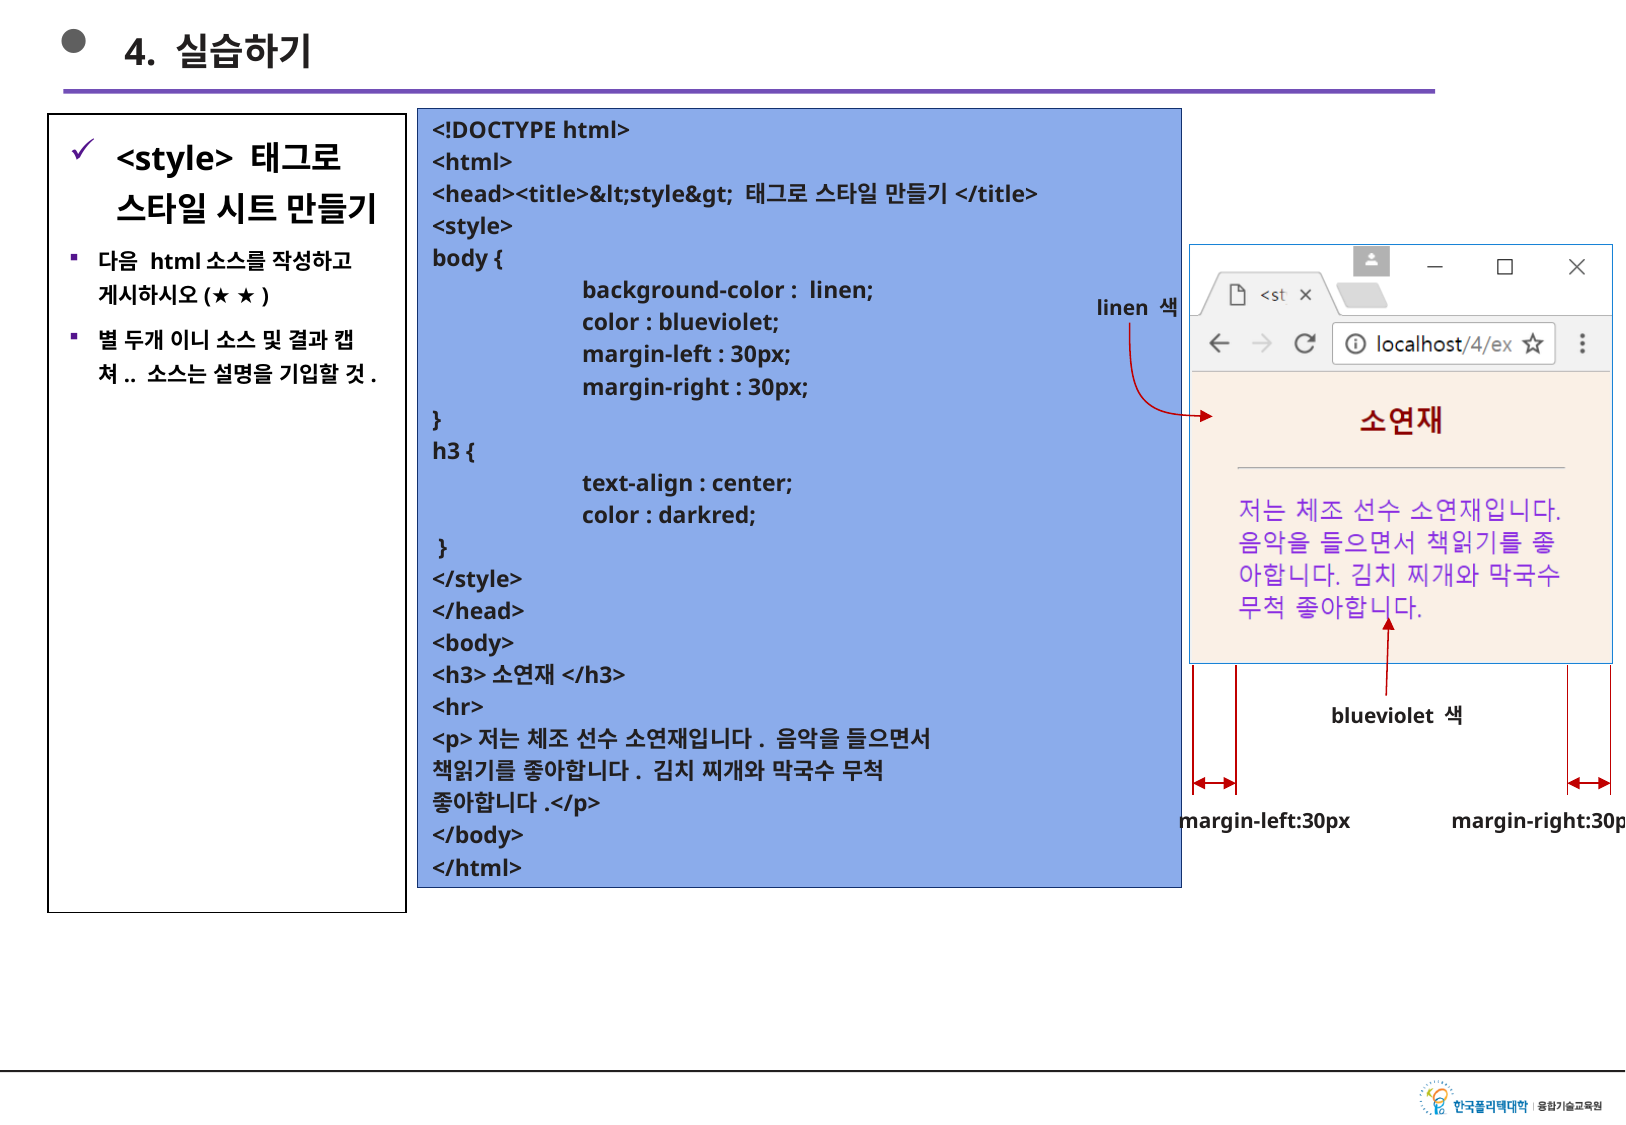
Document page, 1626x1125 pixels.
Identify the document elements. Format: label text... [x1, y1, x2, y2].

text_box <style> 태그로 스타일 시트 만들기 다음 html소스를 작성하고 게시하시오(★ ★ ) 별 두개 이니 소스 및 결과 캡쳐.. 소스는 설명을 기입할 것. [47, 114, 406, 913]
text_box margin-left:30px [1163, 800, 1366, 841]
text_box [1127, 327, 1184, 418]
picture [1189, 244, 1614, 664]
picture [1415, 1076, 1604, 1118]
text_box <!DOCTYPE html> <html> <head><title>&lt;style&gt; 태그로 스타일 만들기</title> <style> body { background-color : linen; color : blueviolet; margin-left : 30px; margin-right : 30px; } h3 { text-align : center; color : darkred; } </style> </head> <body> <h3>소연재</h3> <hr> <p>저는 체조 선수 소연재입니다. 음악을 들으면서 책읽기를 좋아합니다. 김치 찌개와 막국수 무척 좋아합니다.</p> </body> </html> [417, 108, 1182, 888]
text_box [1384, 671, 1390, 696]
text_box blueviolet 색 [1316, 695, 1479, 736]
text_box linen 색 [1081, 287, 1184, 327]
text_box 4. 실습하기 [109, 20, 943, 93]
text_box margin-right:30px [1436, 800, 1625, 841]
